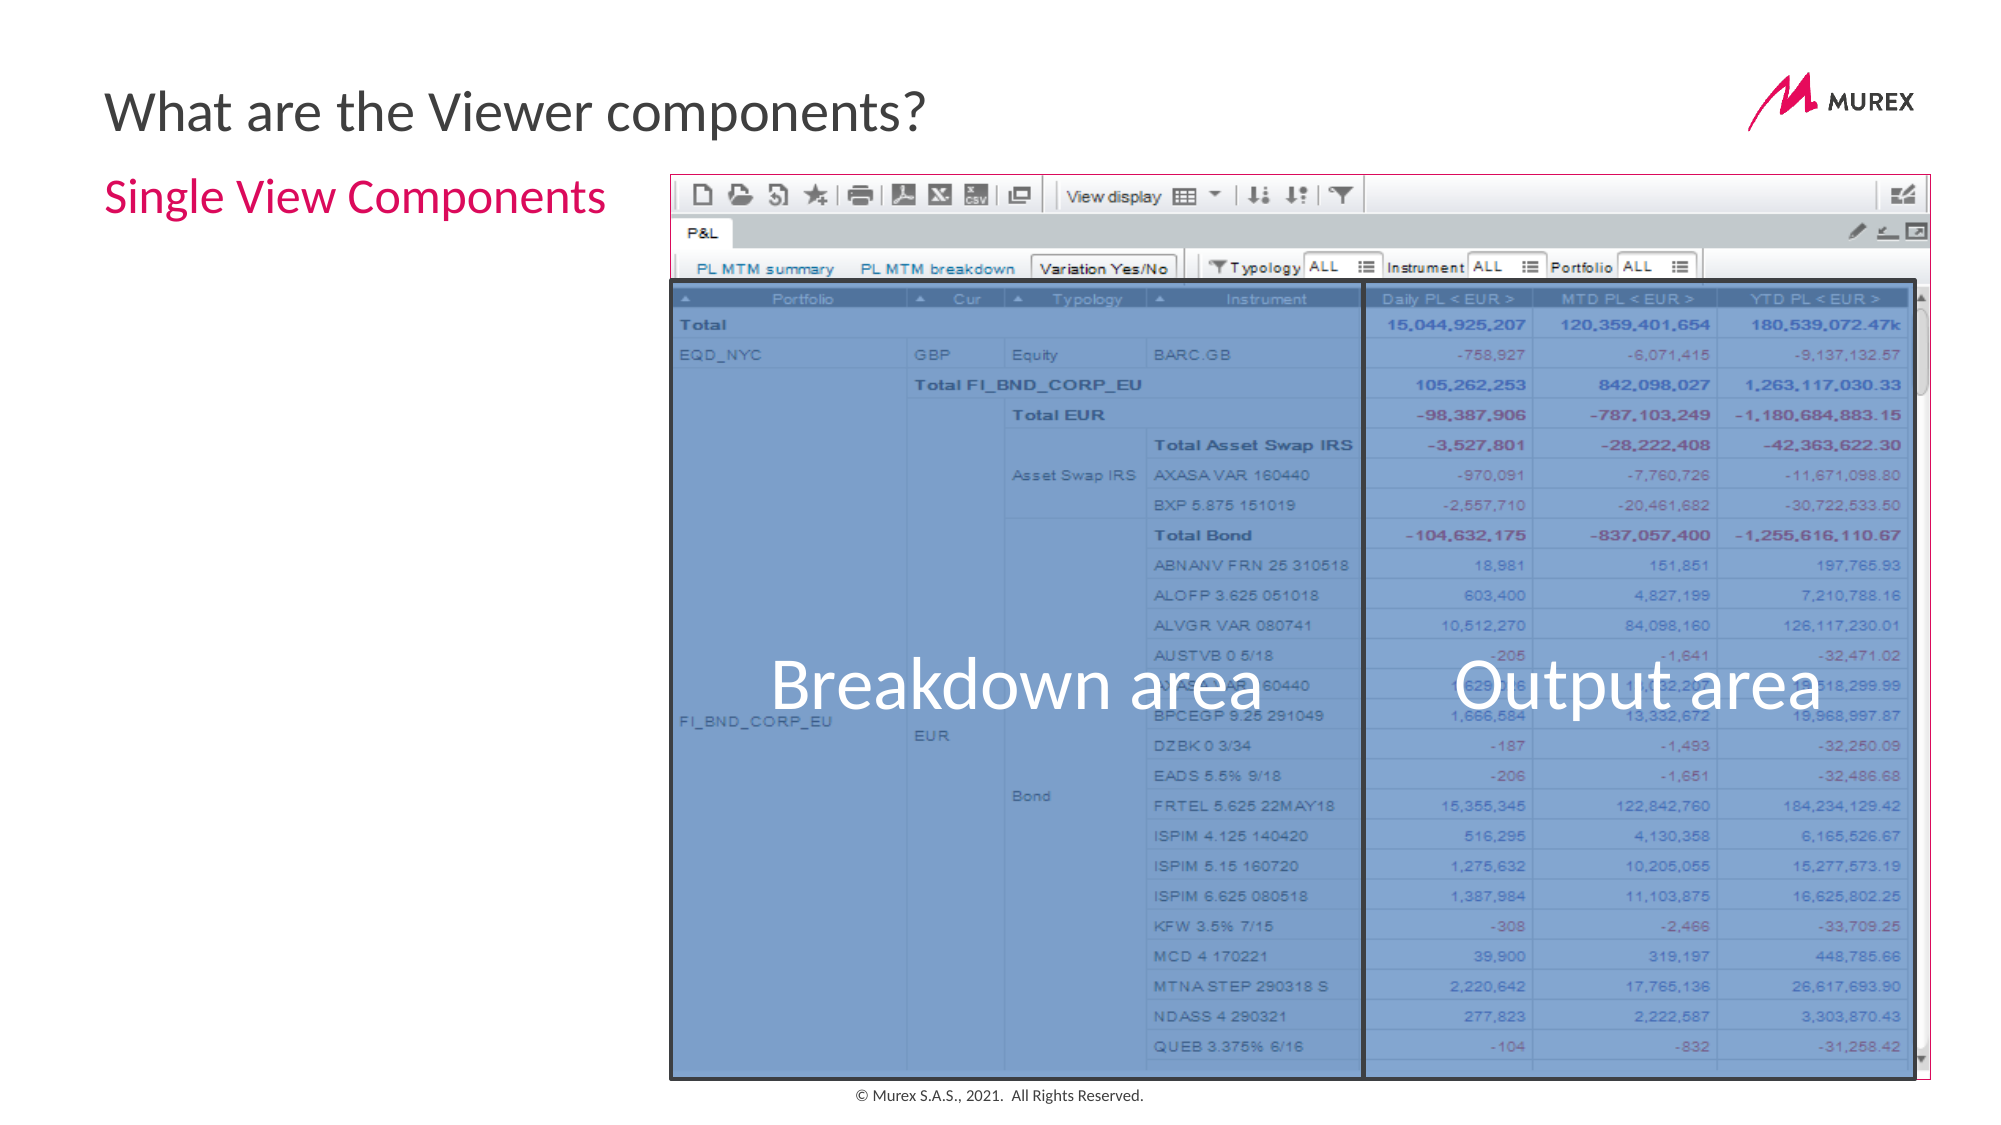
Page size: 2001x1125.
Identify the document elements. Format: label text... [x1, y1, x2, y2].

picture [1742, 66, 1920, 134]
picture [670, 173, 1931, 1080]
list Single View Components [104, 151, 1916, 292]
title What are the Viewer components? [104, 72, 1743, 144]
